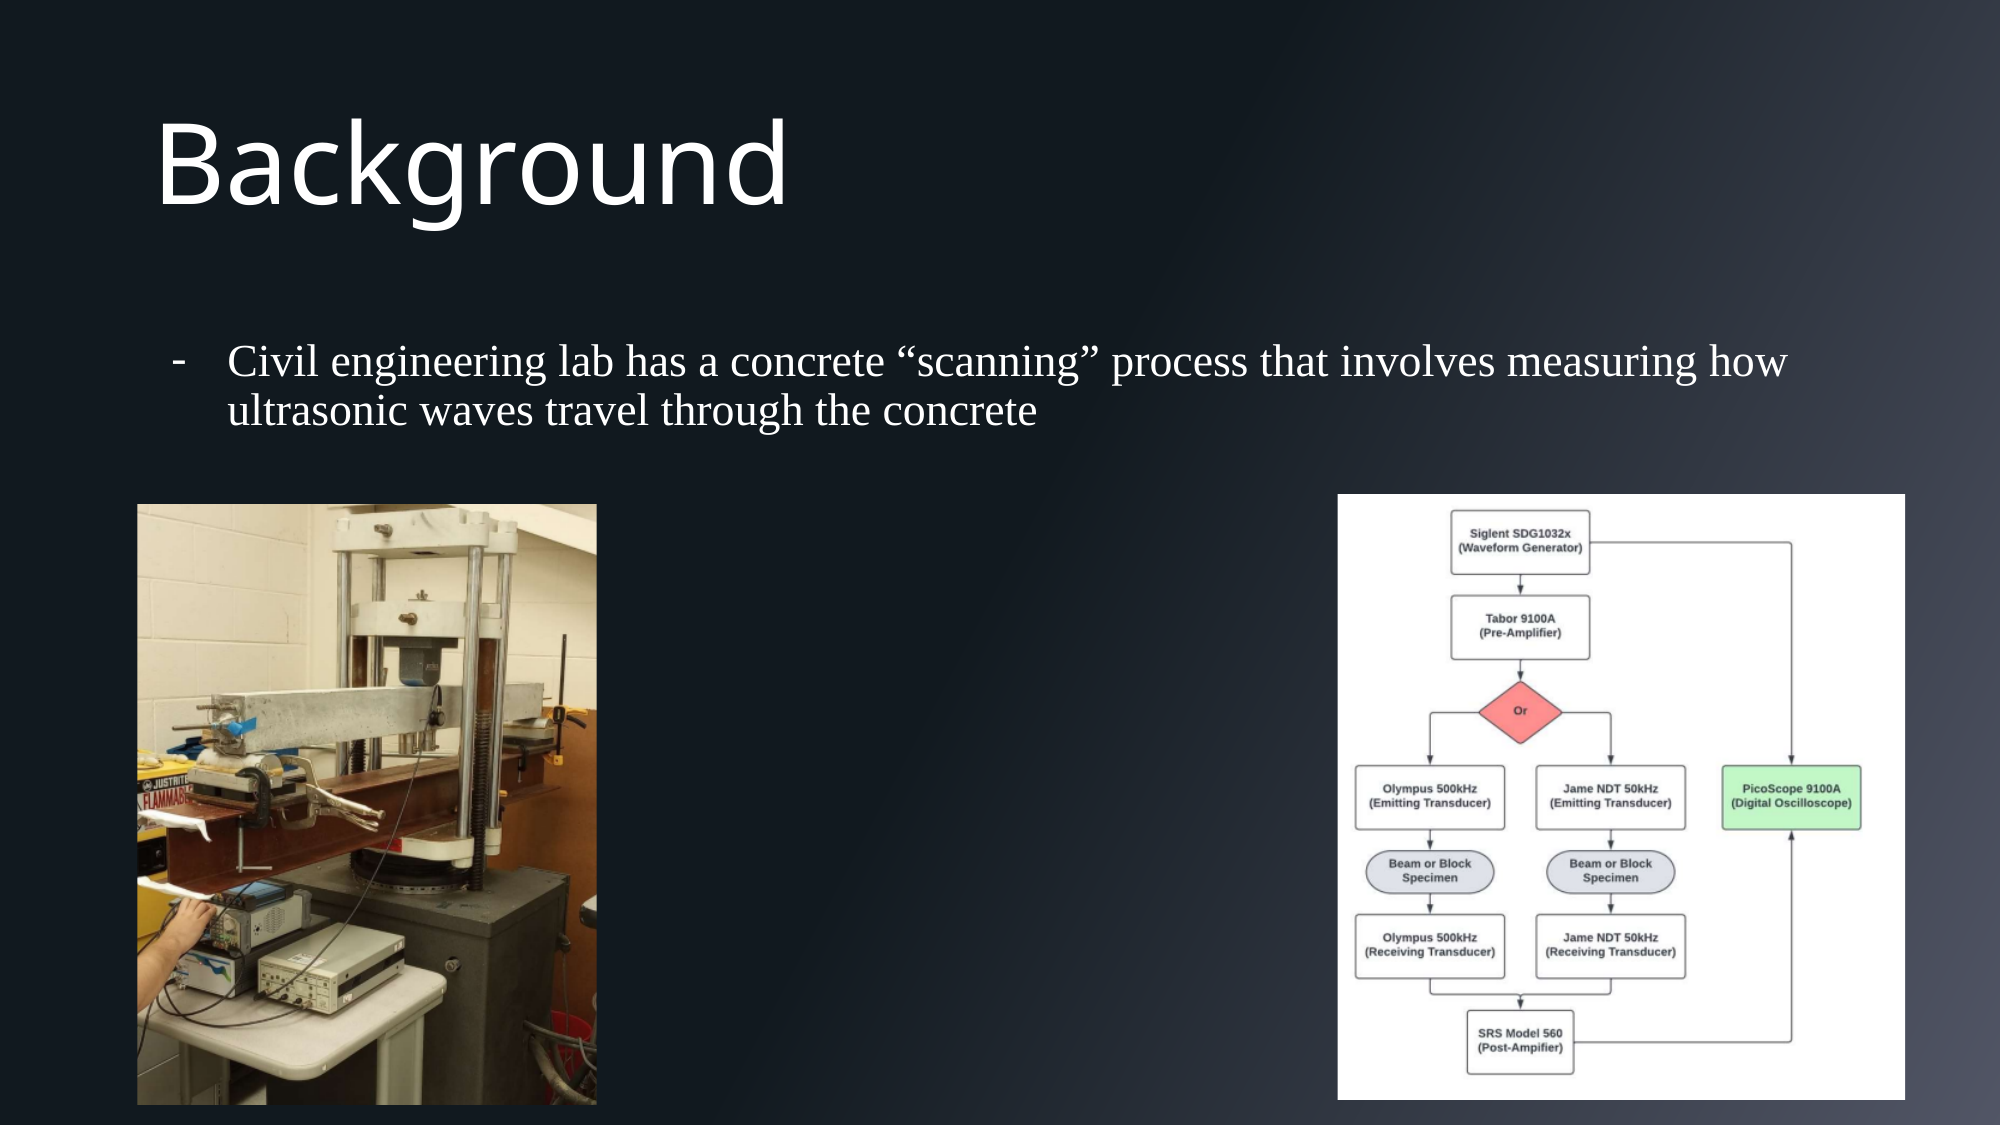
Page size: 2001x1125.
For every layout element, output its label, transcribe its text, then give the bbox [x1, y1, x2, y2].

picture [1337, 494, 1906, 1100]
picture [137, 504, 597, 1105]
list Civil engineering lab has a concrete “scanning” process that involves measuring how ultrasonic waves travel through the concrete [137, 277, 1981, 495]
title Background [137, 59, 1863, 277]
